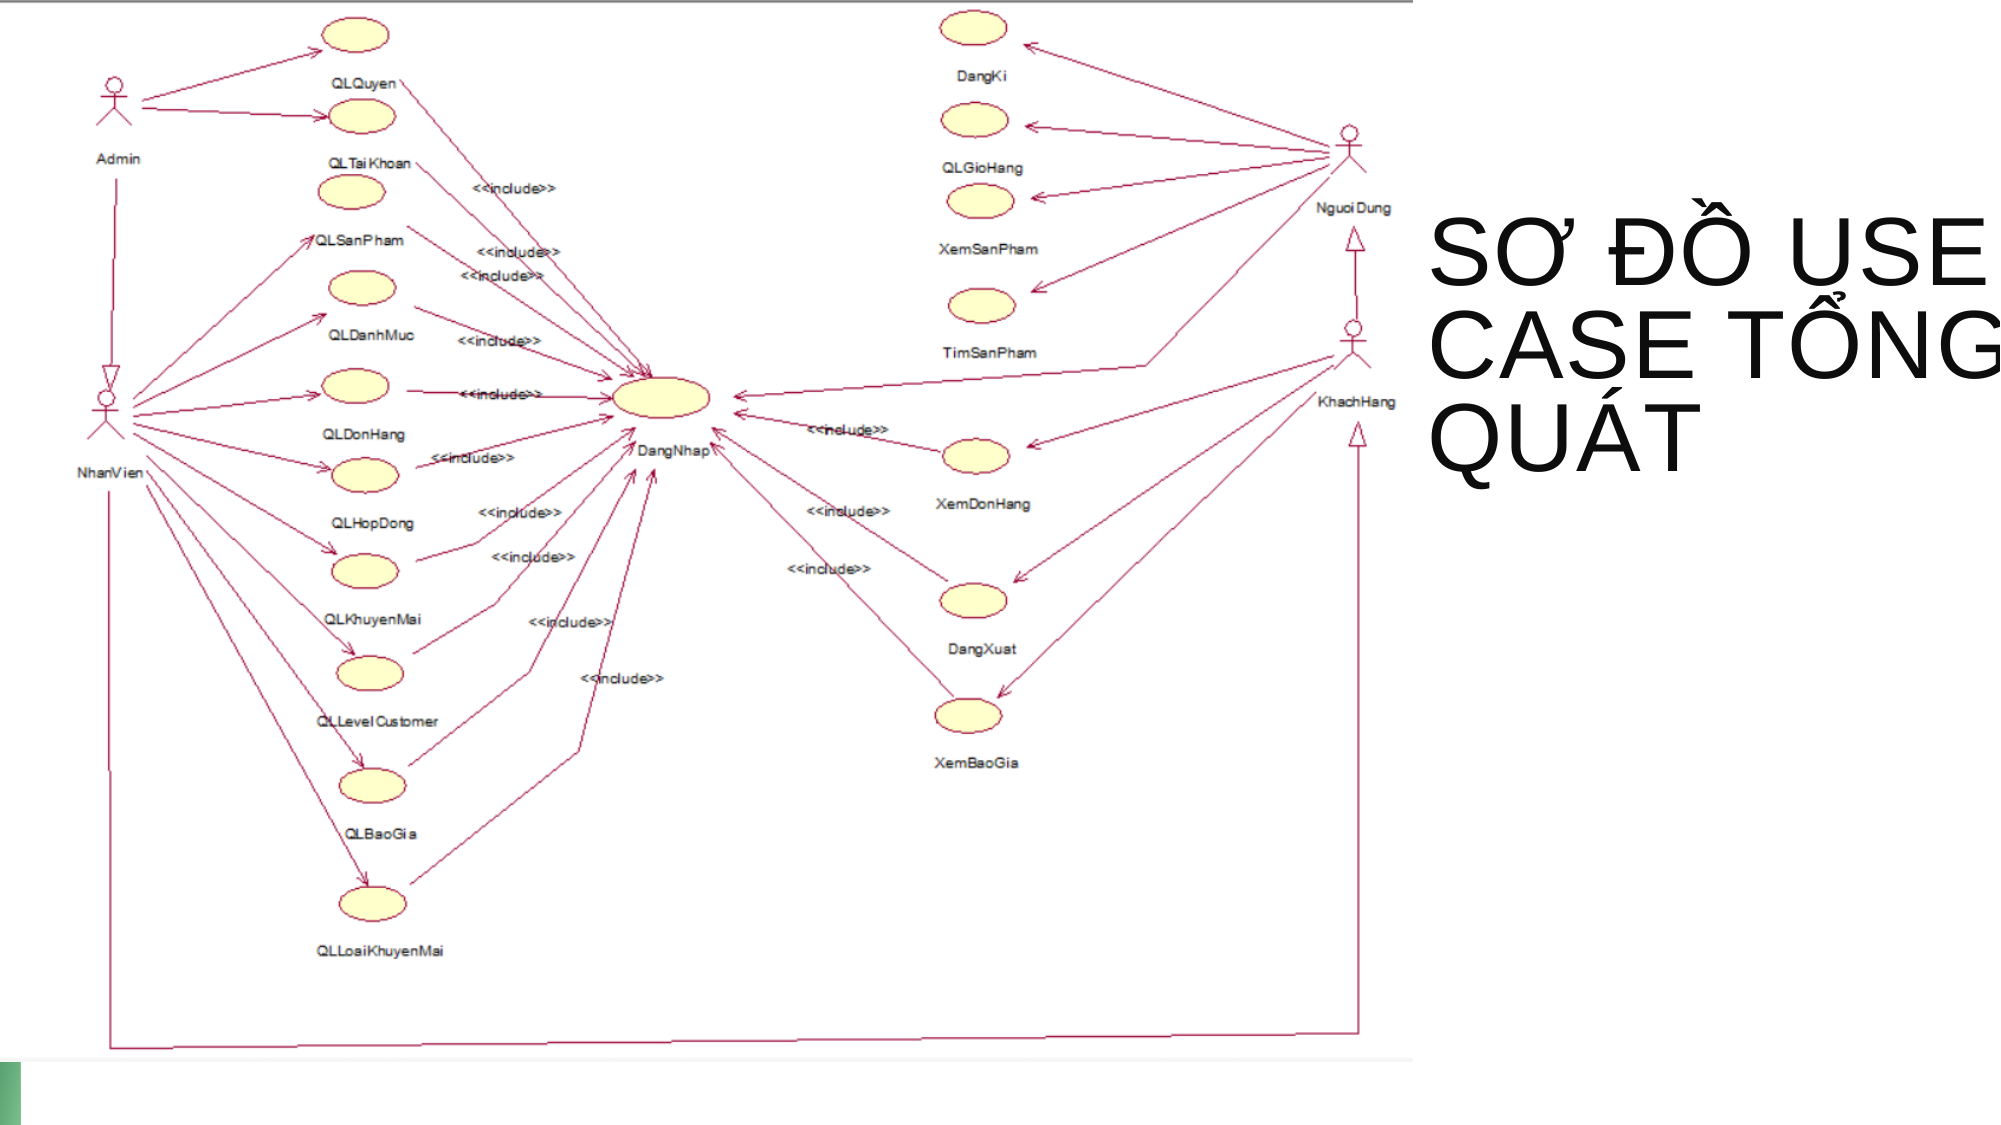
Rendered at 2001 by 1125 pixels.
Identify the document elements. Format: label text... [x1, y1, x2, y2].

picture [0, 0, 1413, 1062]
title Sơ đồ use case tổng quát [1419, 178, 2000, 498]
